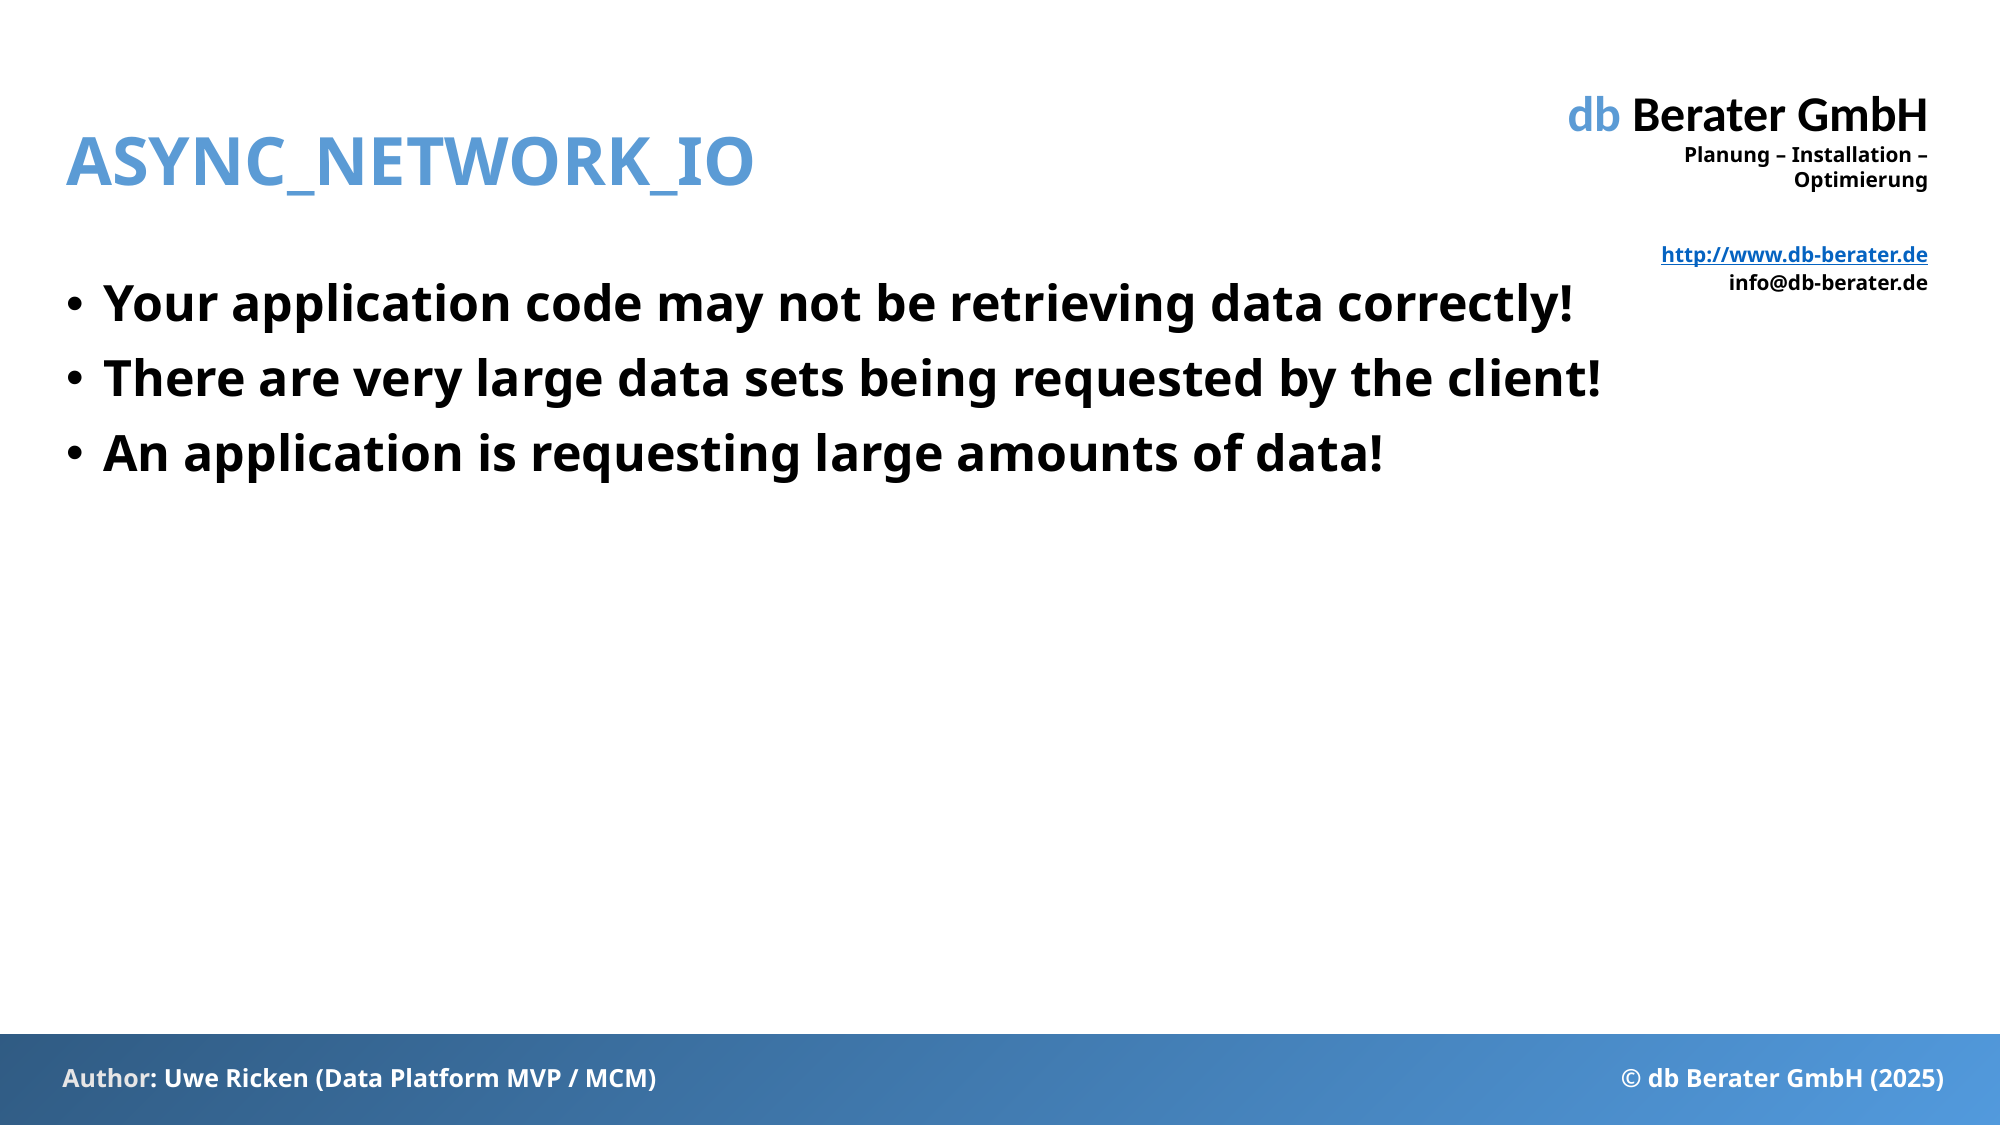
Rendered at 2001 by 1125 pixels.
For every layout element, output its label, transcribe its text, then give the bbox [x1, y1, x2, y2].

title ASYNC_NETWORK_IO [54, 72, 1538, 256]
list Your application code may not be retrieving data correctly! There are very large data sets being requested by the client! An application is requesting large amounts of data! [54, 273, 1945, 1024]
